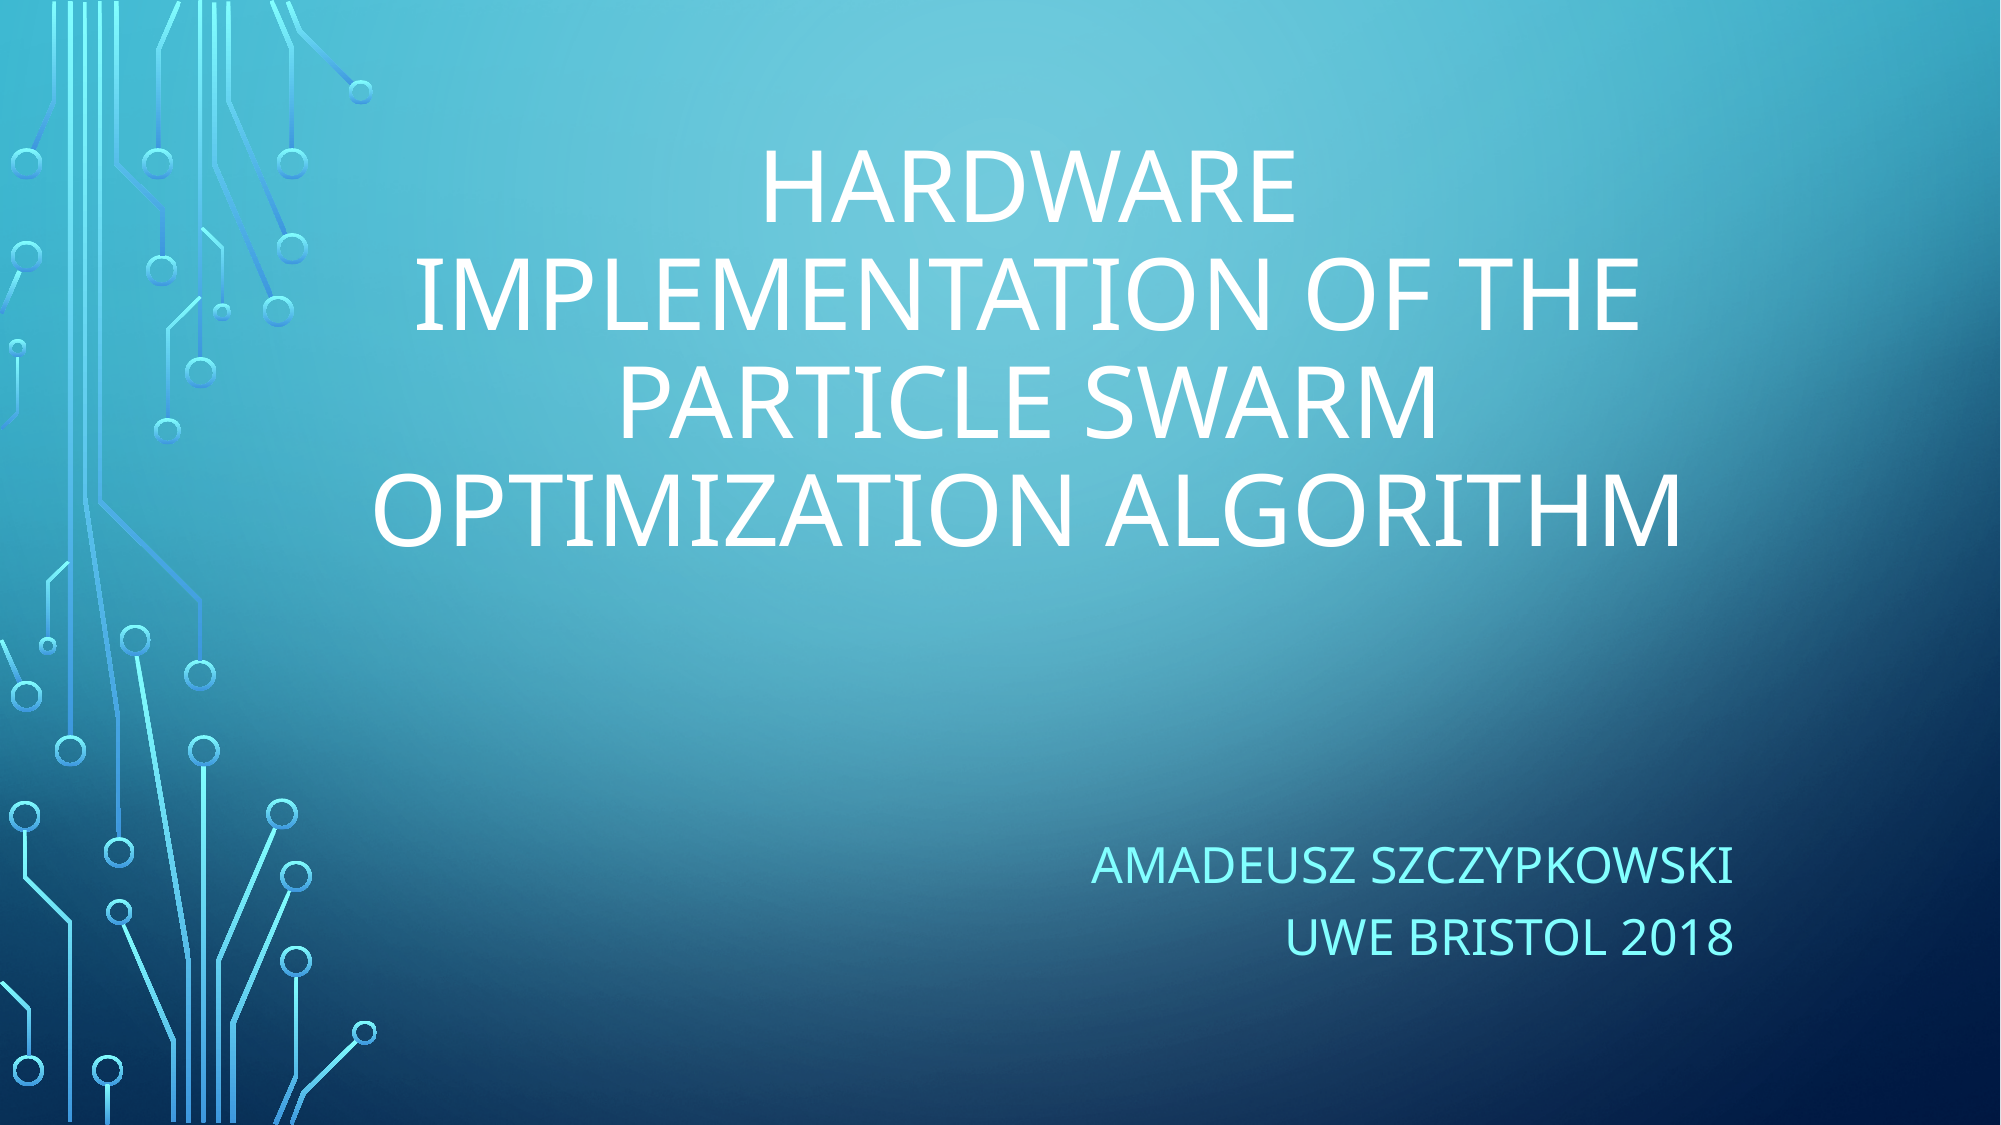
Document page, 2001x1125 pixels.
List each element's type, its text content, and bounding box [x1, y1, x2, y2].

title HARDWARE IMPLEMENTATION OF THE PARTICLE SWARM OPTIMIZATION ALGORITHM [307, 184, 1750, 576]
subtitle AMADEUSZ sZCZYPKOWSKI UWE Bristol 2018 [307, 814, 1750, 1017]
